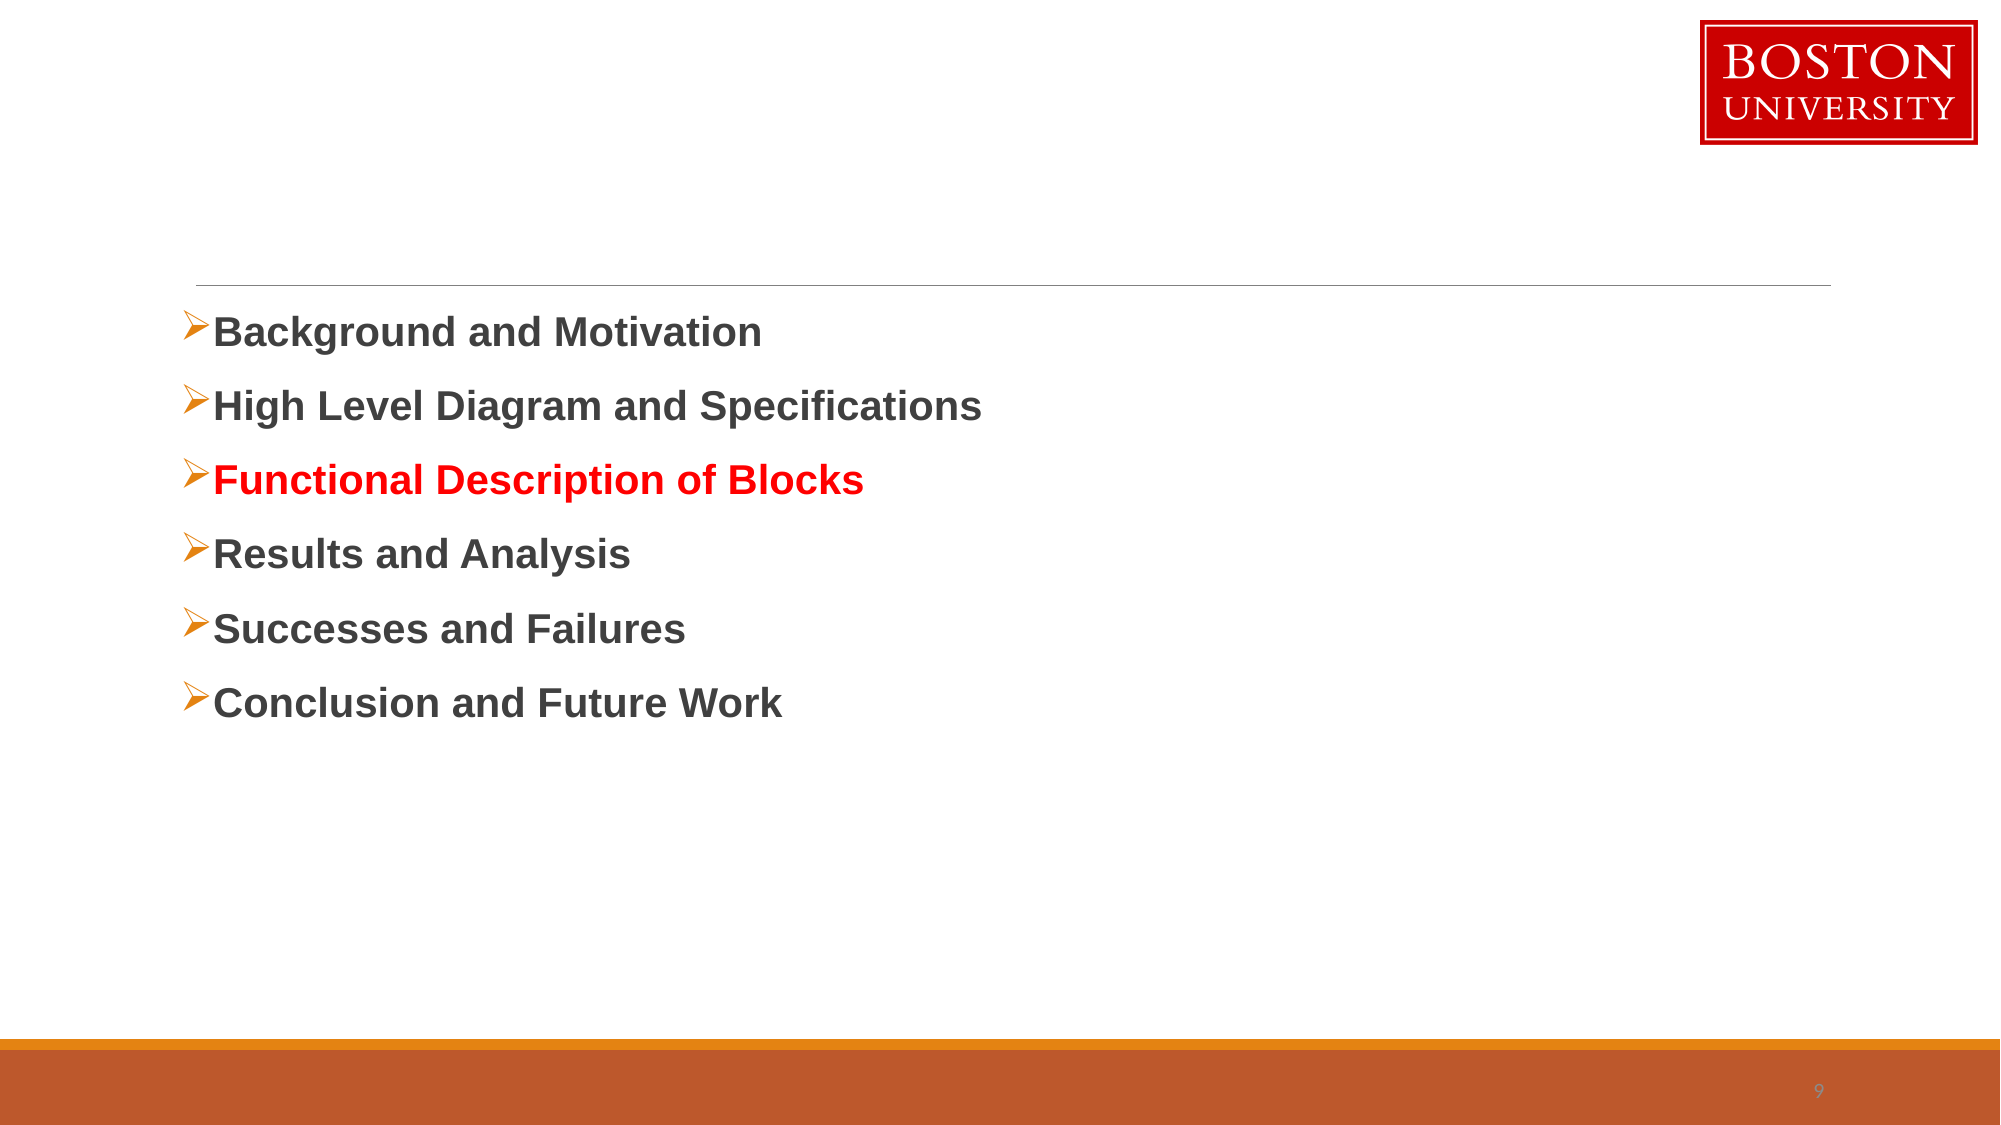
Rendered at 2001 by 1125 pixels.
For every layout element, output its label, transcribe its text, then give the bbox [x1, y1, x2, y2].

slide_number 9 [1624, 1059, 1840, 1120]
picture [1700, 19, 1979, 145]
list Background and Motivation High Level Diagram and Specifications Functional Description of Blocks Results and Analysis Successes and Failures Conclusion and Future Work [180, 302, 1830, 963]
